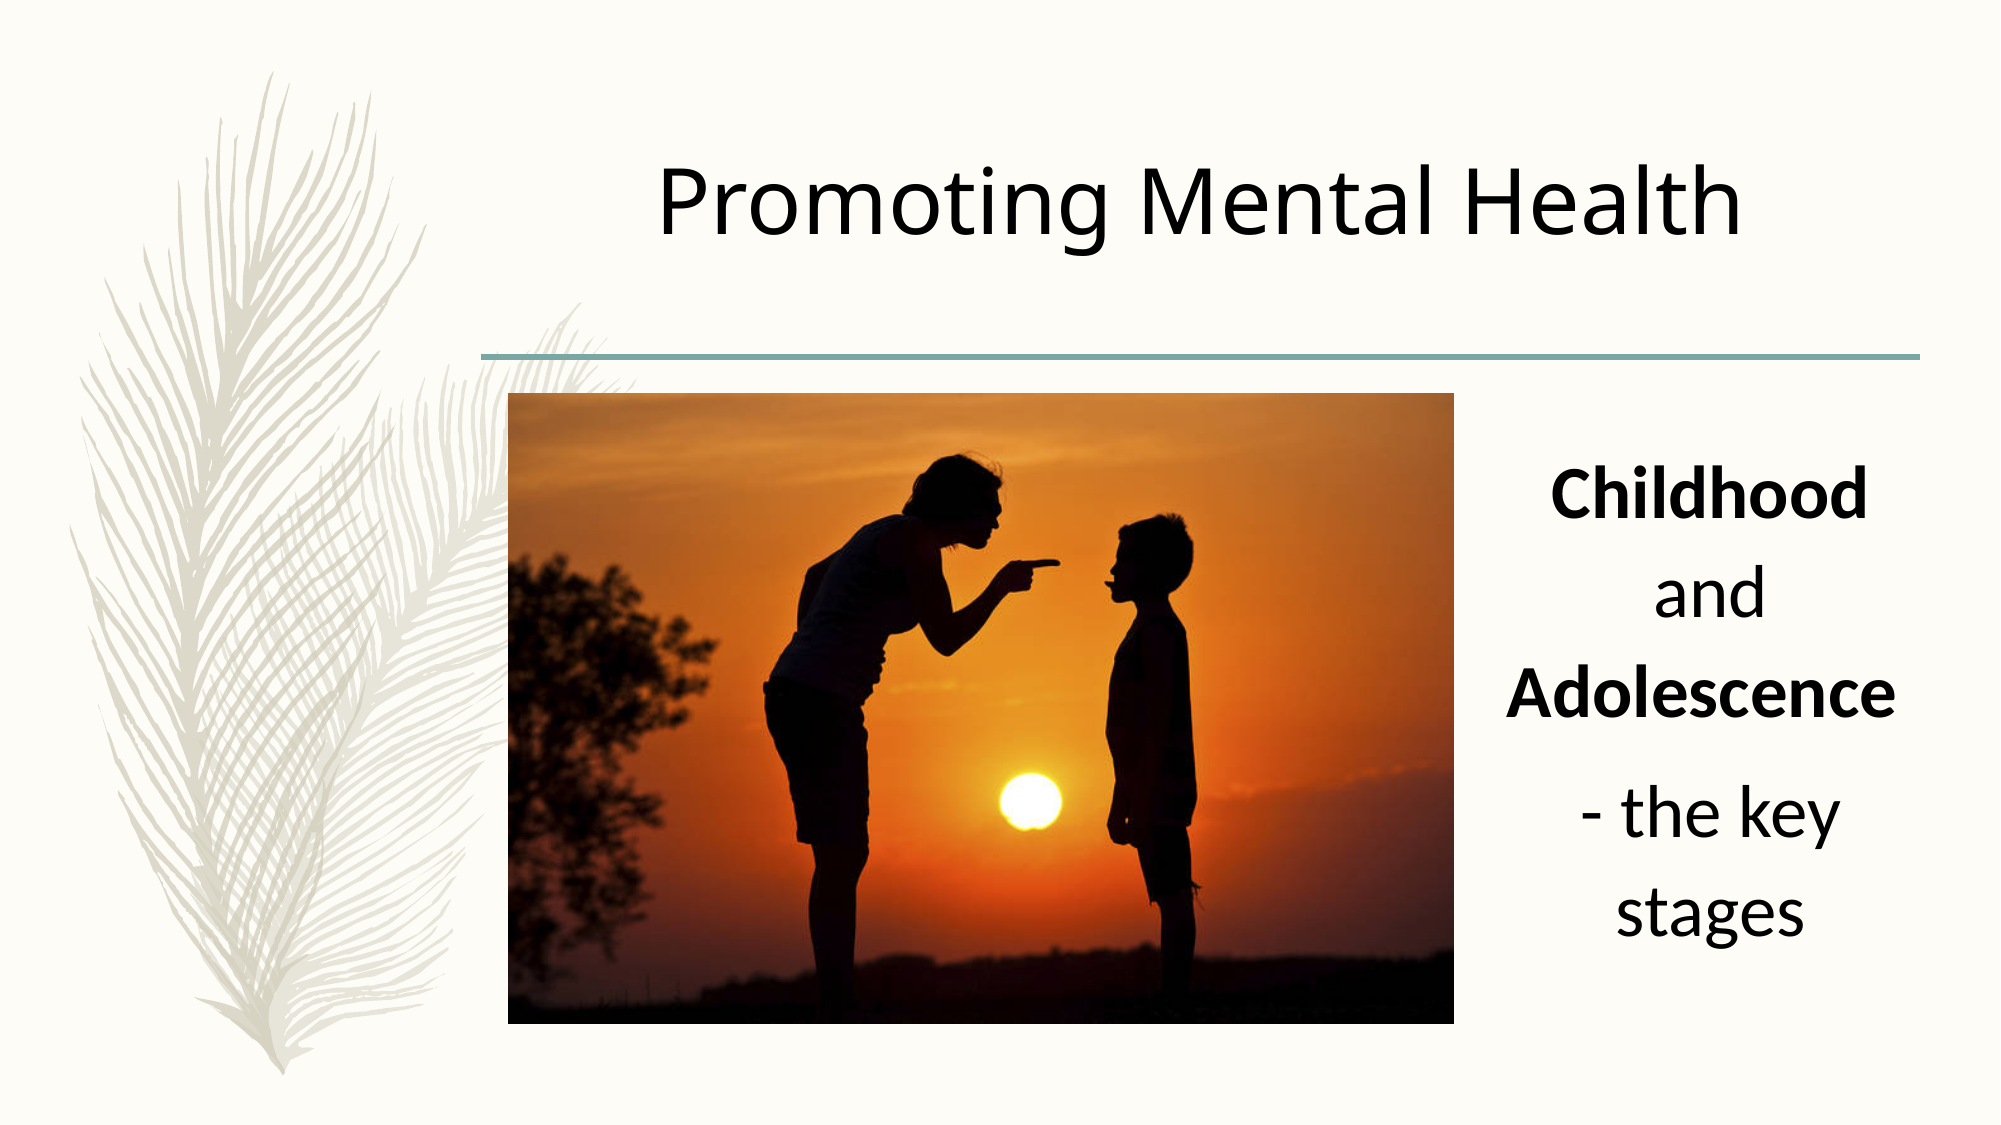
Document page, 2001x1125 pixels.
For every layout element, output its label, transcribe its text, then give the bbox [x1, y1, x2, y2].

title Promoting Mental Health [481, 140, 1920, 350]
list Childhood and Adolescence - the key stages [1477, 425, 1945, 969]
picture [508, 393, 1454, 1024]
